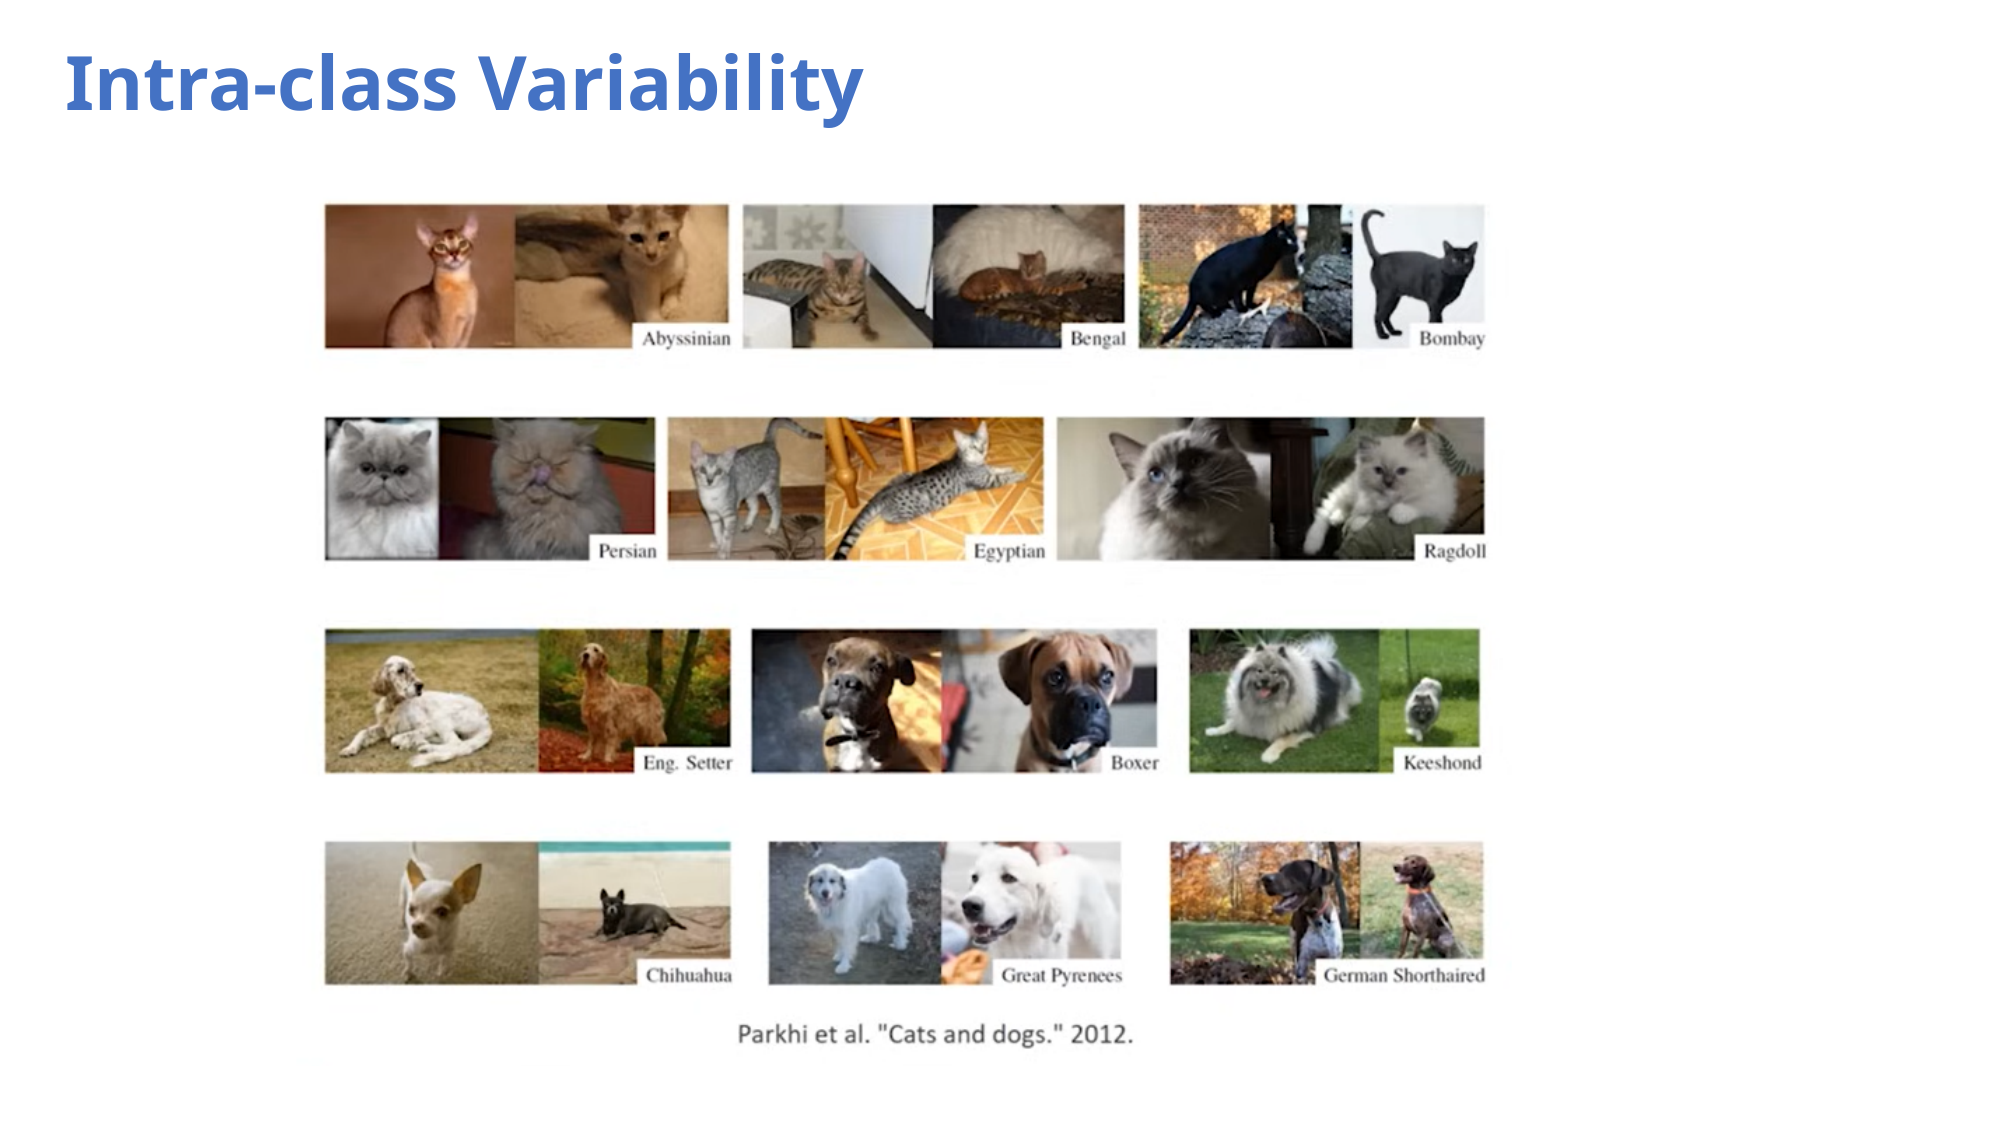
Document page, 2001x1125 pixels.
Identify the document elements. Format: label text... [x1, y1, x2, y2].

title Intra-class Variability [50, 31, 1961, 142]
picture [296, 192, 1512, 1066]
